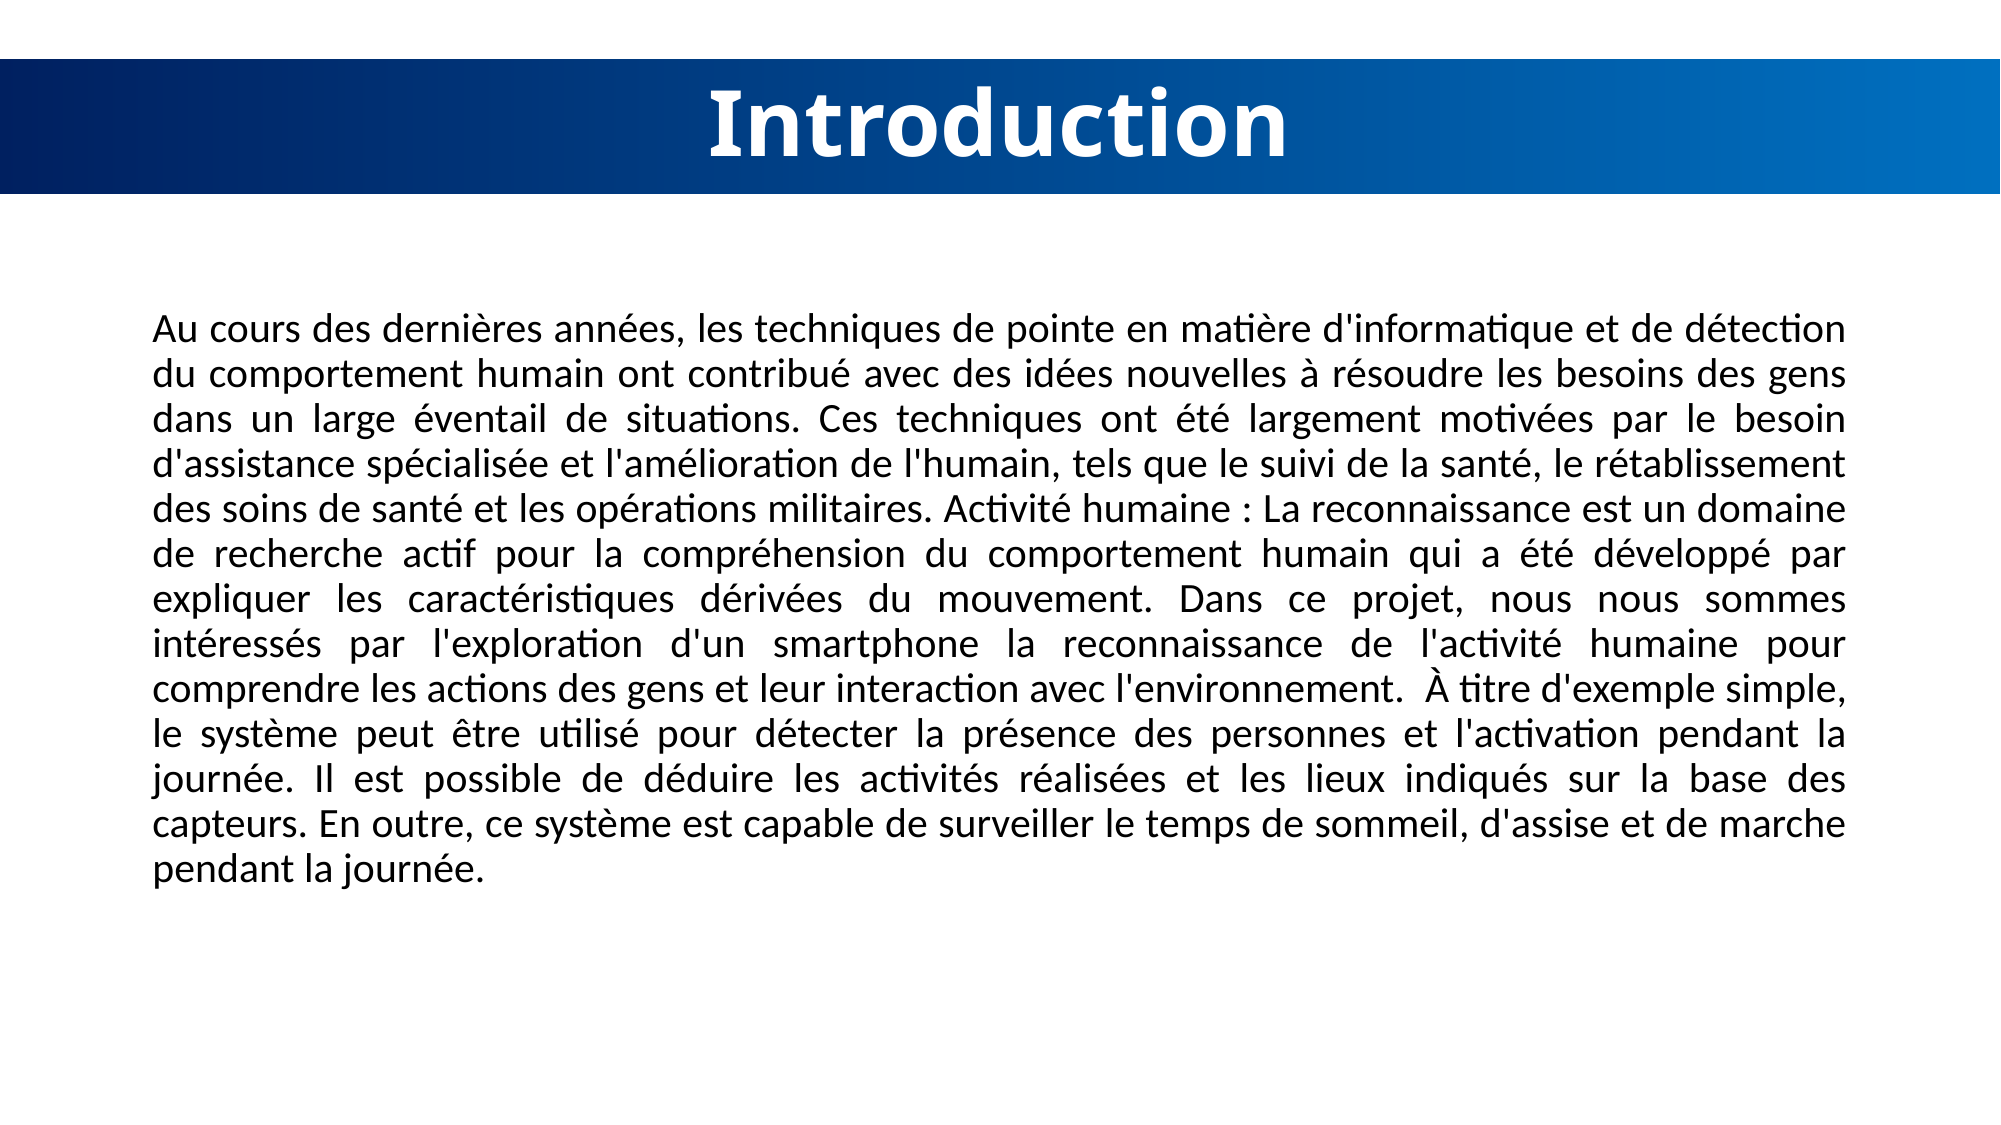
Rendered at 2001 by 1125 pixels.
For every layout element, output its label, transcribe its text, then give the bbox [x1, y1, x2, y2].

title Introduction [0, 59, 2000, 194]
list Au cours des dernières années, les techniques de pointe en matière d'informatique et de détection du comportement humain ont contribué avec des idées nouvelles à résoudre les besoins des gens dans un large éventail de situations. Ces techniques ont été largement motivées par le besoin d'assistance spécialisée et l'amélioration de l'humain, tels que le suivi de la santé, le rétablissement des soins de santé et les opérations militaires. Activité humaine : La reconnaissance est un domaine de recherche actif pour la compréhension du comportement humain qui a été développé par expliquer les caractéristiques dérivées du mouvement. Dans ce projet, nous nous sommes intéressés par l'exploration d'un smartphone la reconnaissance de l'activité humaine pour comprendre les actions des gens et leur interaction avec l'environnement. À titre d'exemple simple, le système peut être utilisé pour détecter la présence des personnes et l'activation pendant la journée. Il est possible de déduire les activités réalisées et les lieux indiqués sur la base des capteurs. En outre, ce système est capable de surveiller le temps de sommeil, d'assise et de marche pendant la journée. [137, 299, 1863, 1014]
